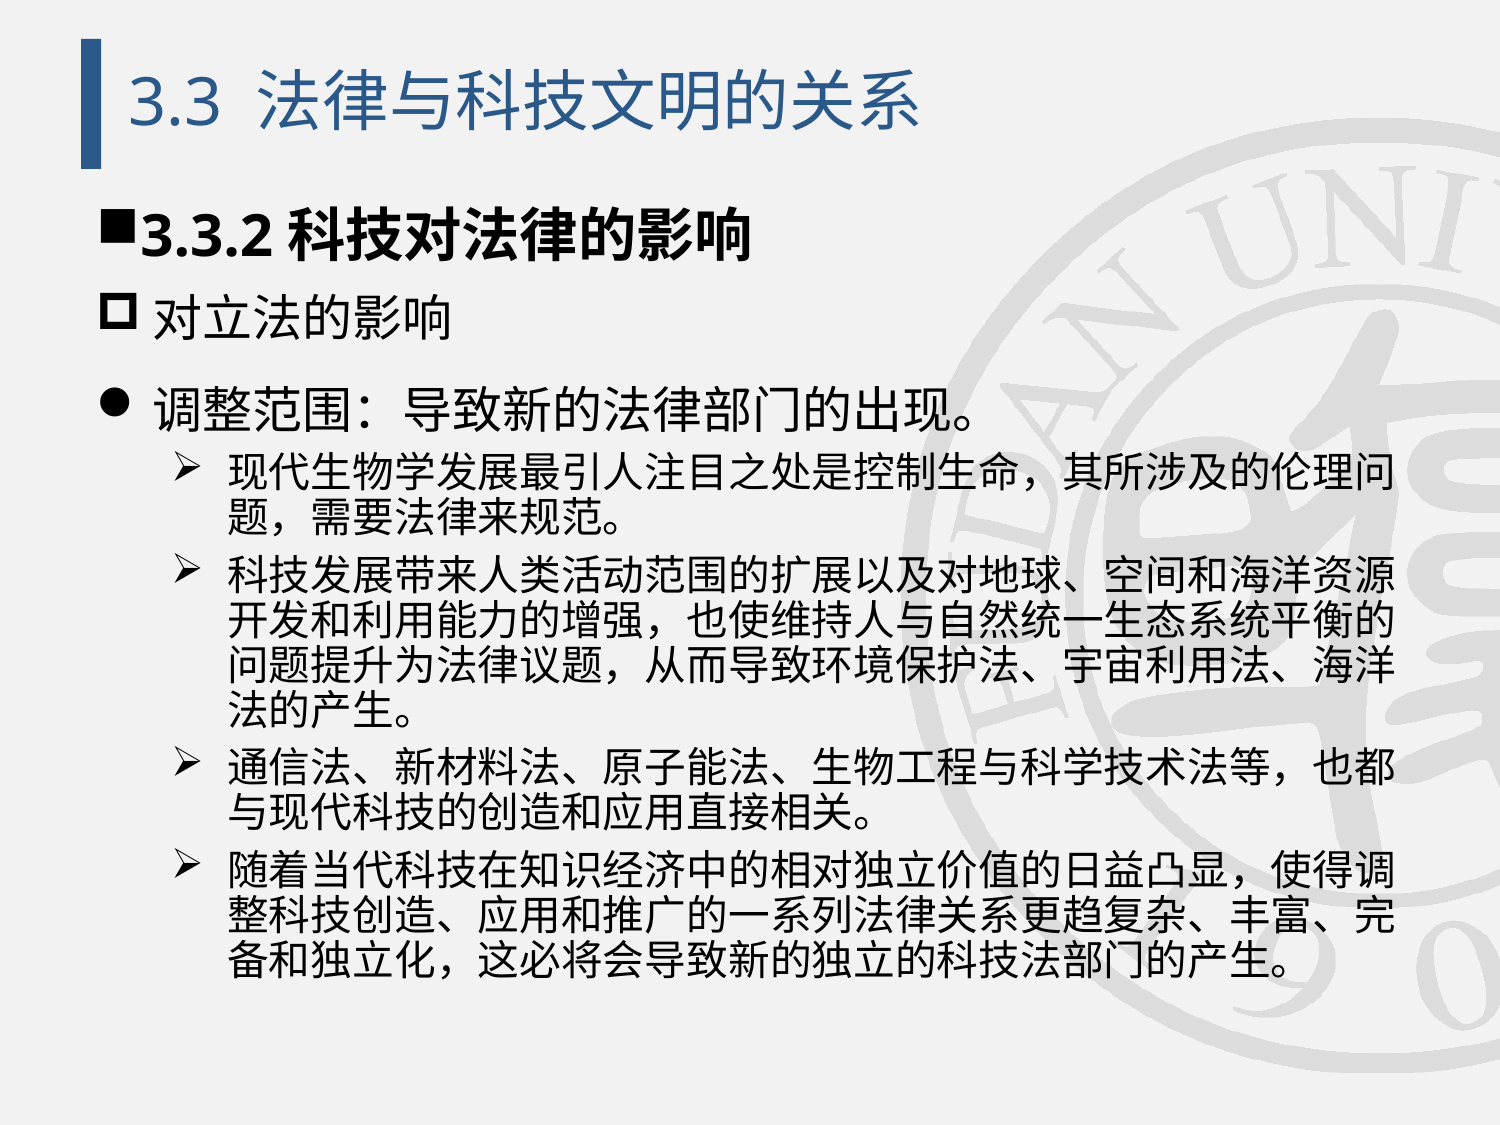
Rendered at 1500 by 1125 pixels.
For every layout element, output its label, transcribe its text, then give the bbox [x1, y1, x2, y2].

text_box 3.3.2科技对法律的影响 对立法的影响 调整范围：导致新的法律部门的出现。 现代生物学发展最引人注目之处是控制生命，其所涉及的伦理问题，需要法律来规范。 科技发展带来人类活动范围的扩展以及对地球、空间和海洋资源开发和利用能力的增强，也使维持人与自然统一生态系统平衡的问题提升为法律议题，从而导致环境保护法、宇宙利用法、海洋法的产生。 通信法、新材料法、原子能法、生物工程与科学技术法等，也都与现代科技的创造和应用直接相关。 随着当代科技在知识经济中的相对独立价值的日益凸显，使得调整科技创造、应用和推广的一系列法律关系更趋复杂、丰富、完备和独立化，这必将会导致新的独立的科技法部门的产生。 [81, 198, 1433, 1116]
title 3.3 法律与科技文明的关系 [113, 49, 1387, 159]
